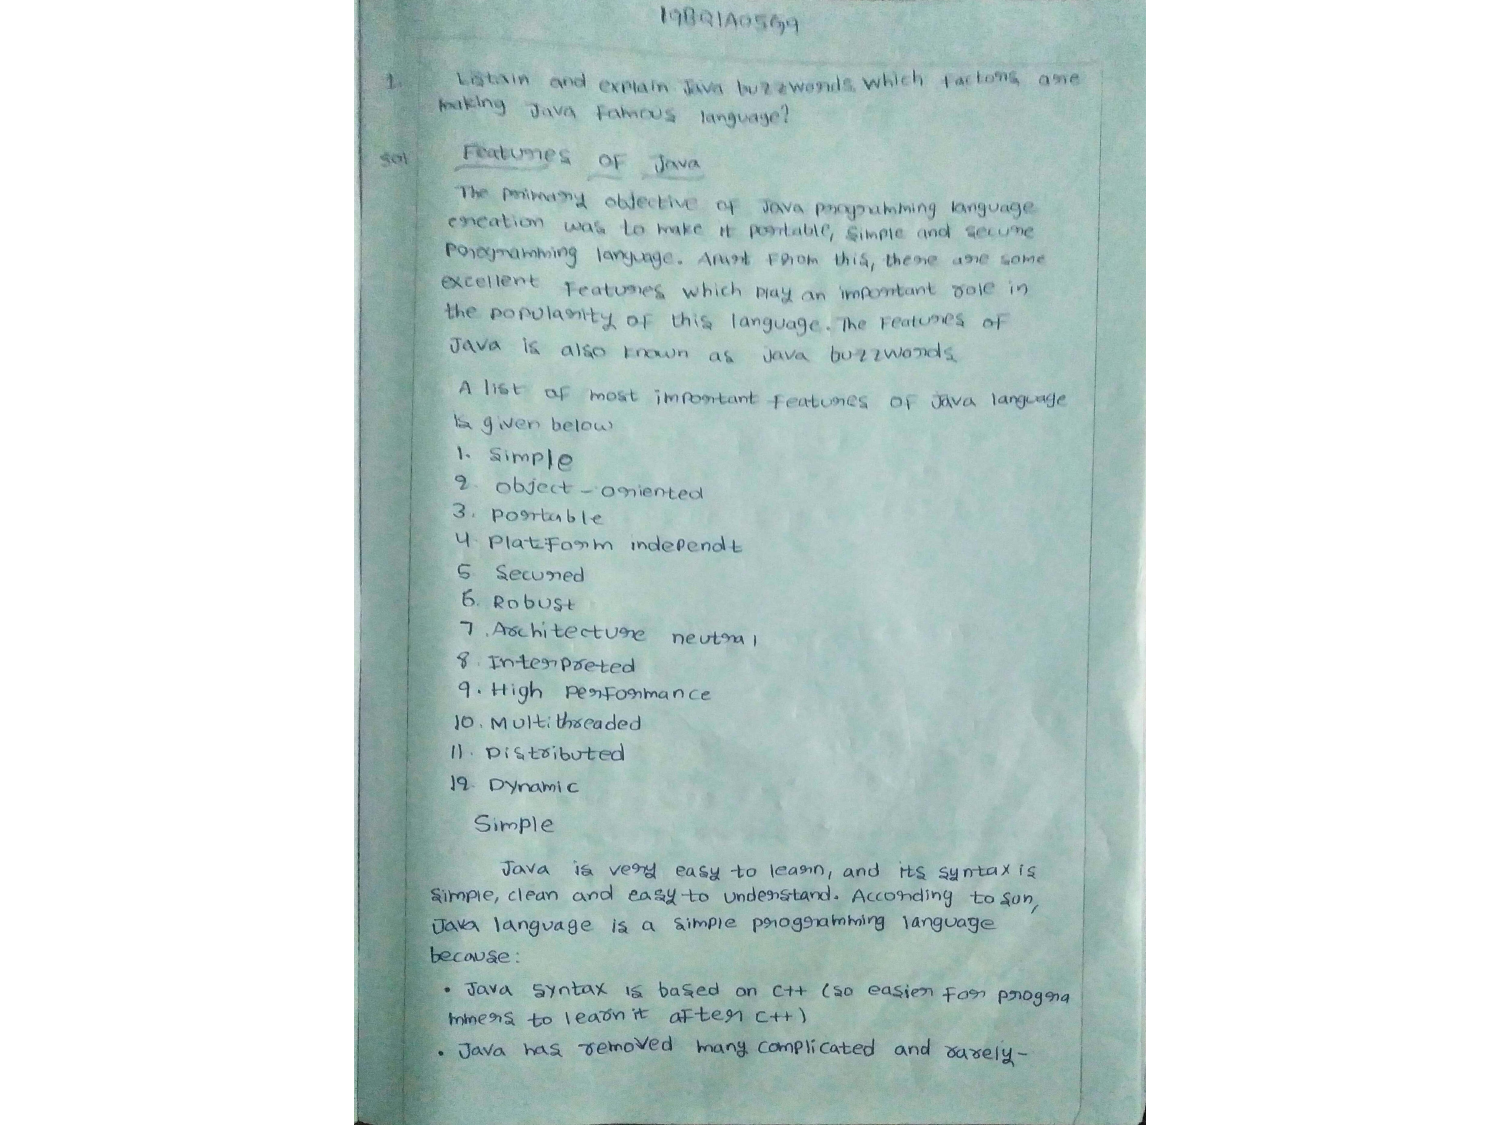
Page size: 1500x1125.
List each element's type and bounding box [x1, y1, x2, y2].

picture [354, 0, 1146, 1125]
